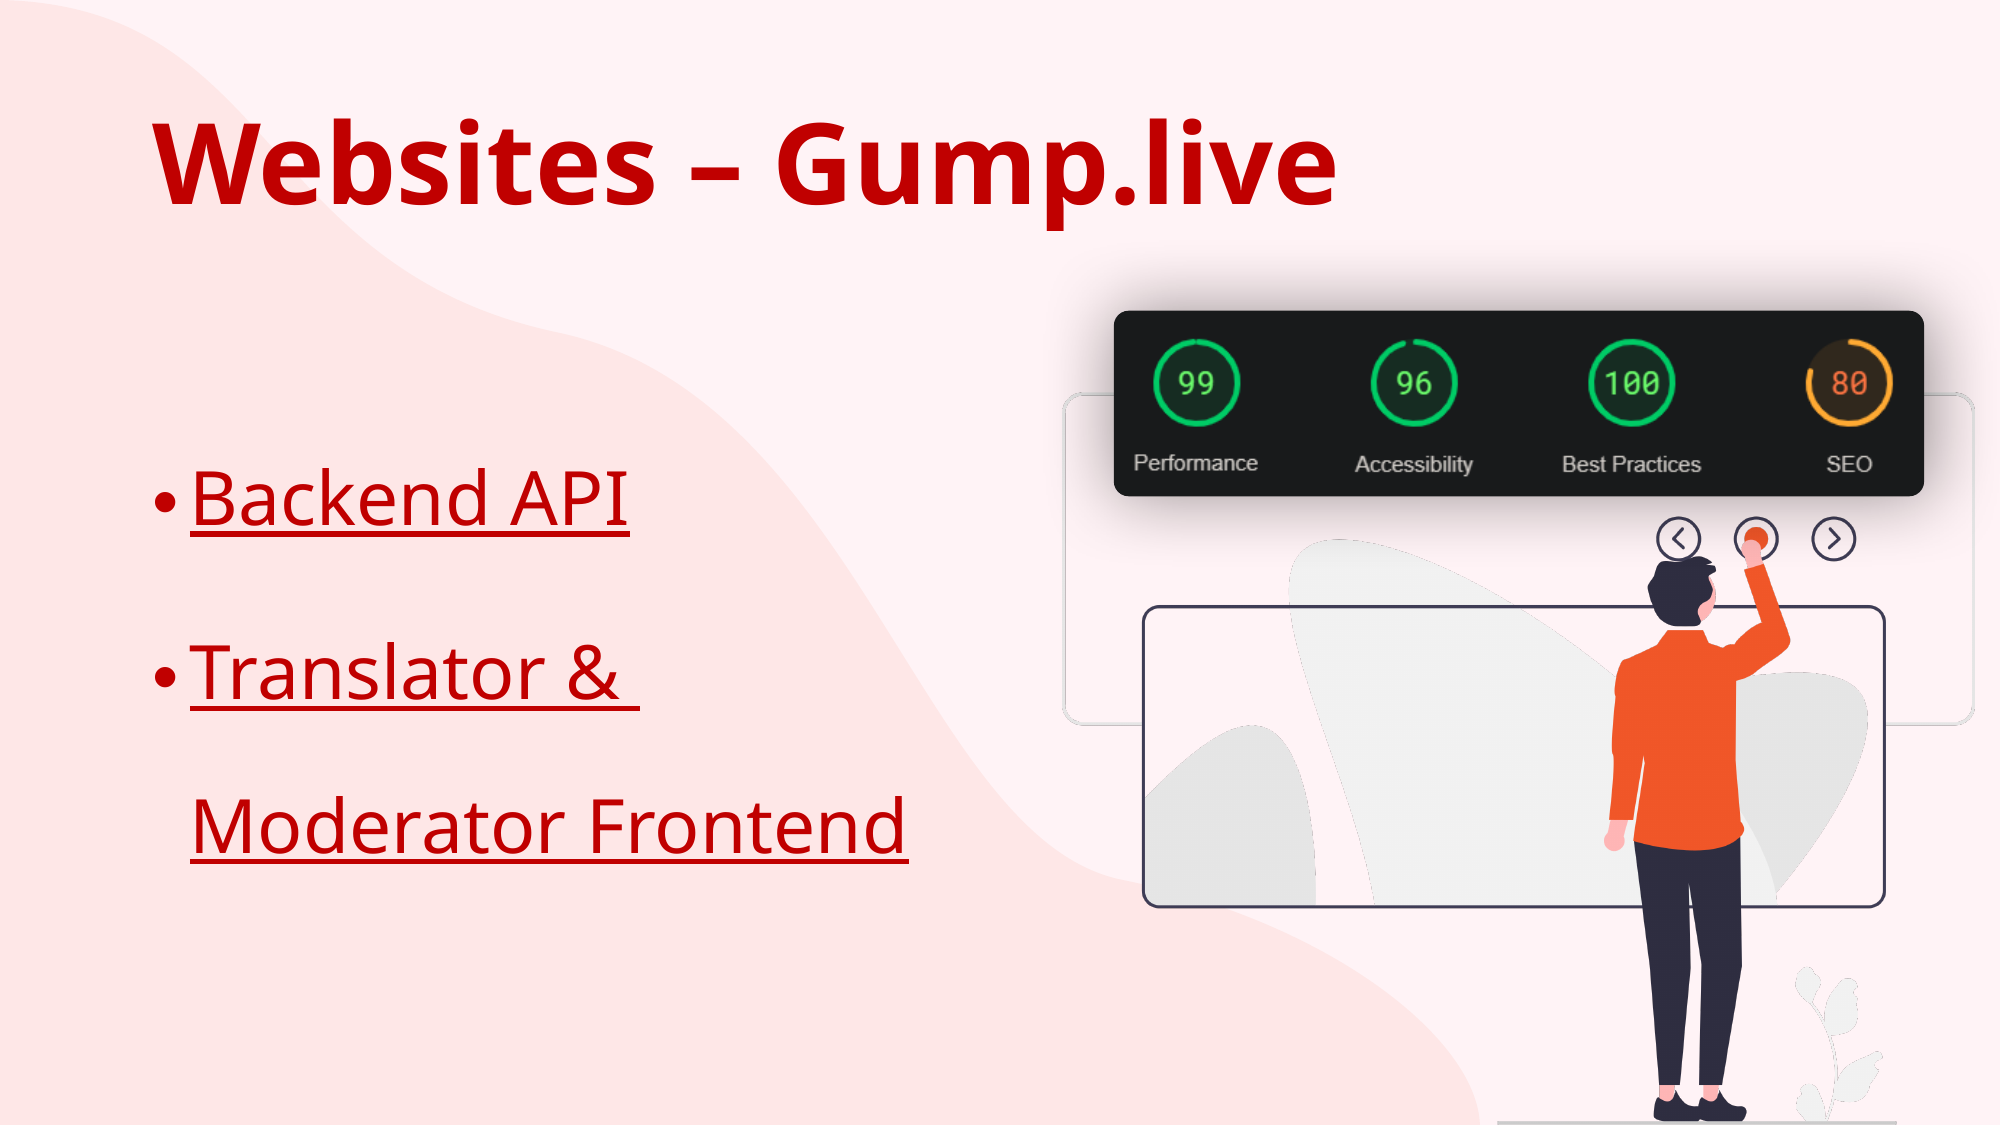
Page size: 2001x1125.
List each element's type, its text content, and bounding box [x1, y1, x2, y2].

picture [1062, 310, 1975, 1125]
list Backend API Translator & Moderator Frontend [137, 392, 1024, 886]
title Websites – Gump.live [137, 59, 1863, 278]
